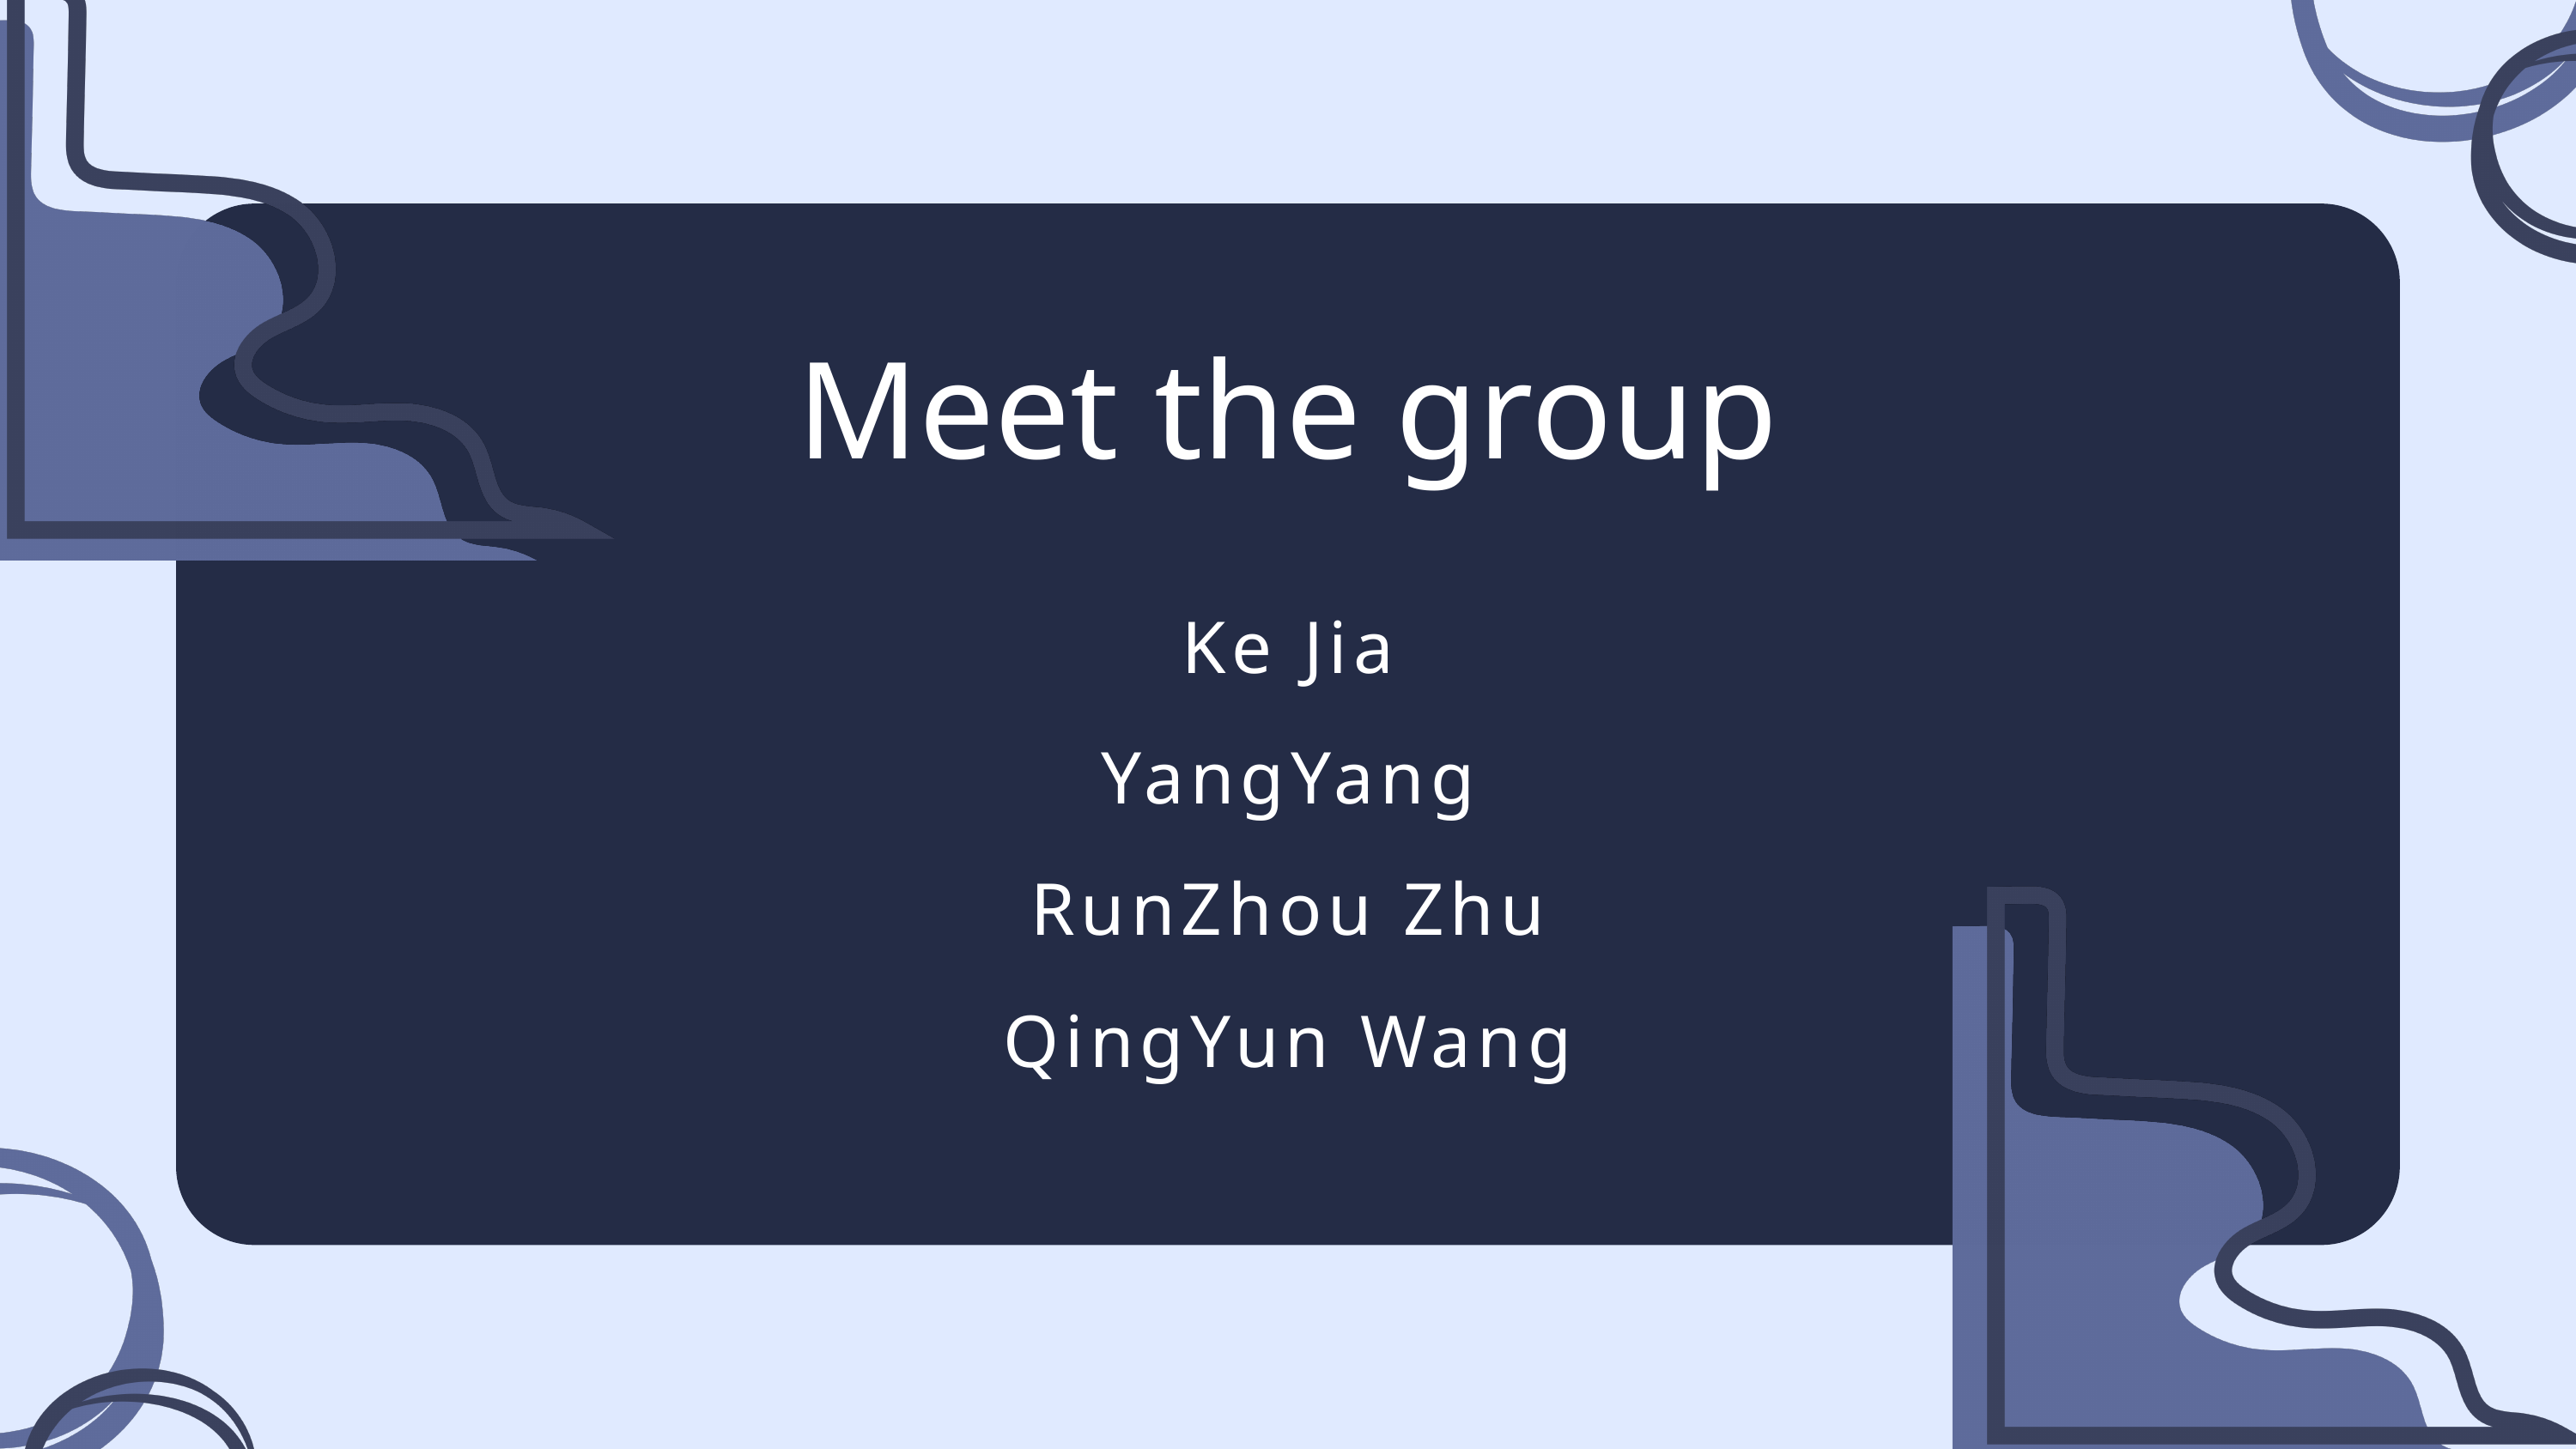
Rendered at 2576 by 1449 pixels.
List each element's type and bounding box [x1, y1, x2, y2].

text_box [1952, 886, 2576, 1449]
text_box [0, 0, 615, 561]
text_box [0, 1148, 258, 1449]
text_box [2287, 0, 2576, 264]
text_box [175, 203, 2401, 1246]
